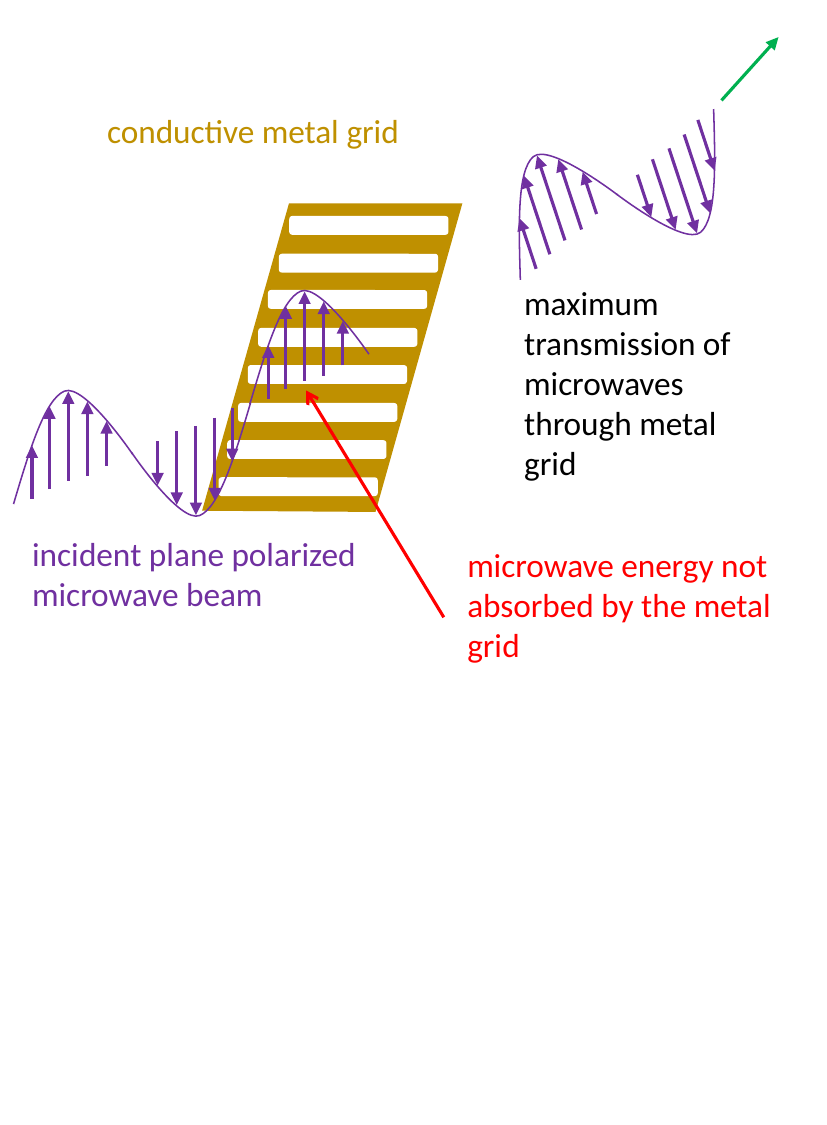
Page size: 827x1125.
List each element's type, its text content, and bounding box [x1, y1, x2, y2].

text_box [504, 132, 730, 257]
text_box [306, 390, 444, 618]
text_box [721, 37, 779, 101]
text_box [177, 227, 487, 488]
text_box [19, 291, 369, 515]
text_box microwave energy not absorbed by the metal grid [452, 536, 789, 672]
text_box conductive metal grid [92, 102, 415, 158]
text_box maximum transmission of microwaves through metal grid [509, 275, 791, 490]
text_box incident plane polarized microwave beam [17, 525, 400, 621]
